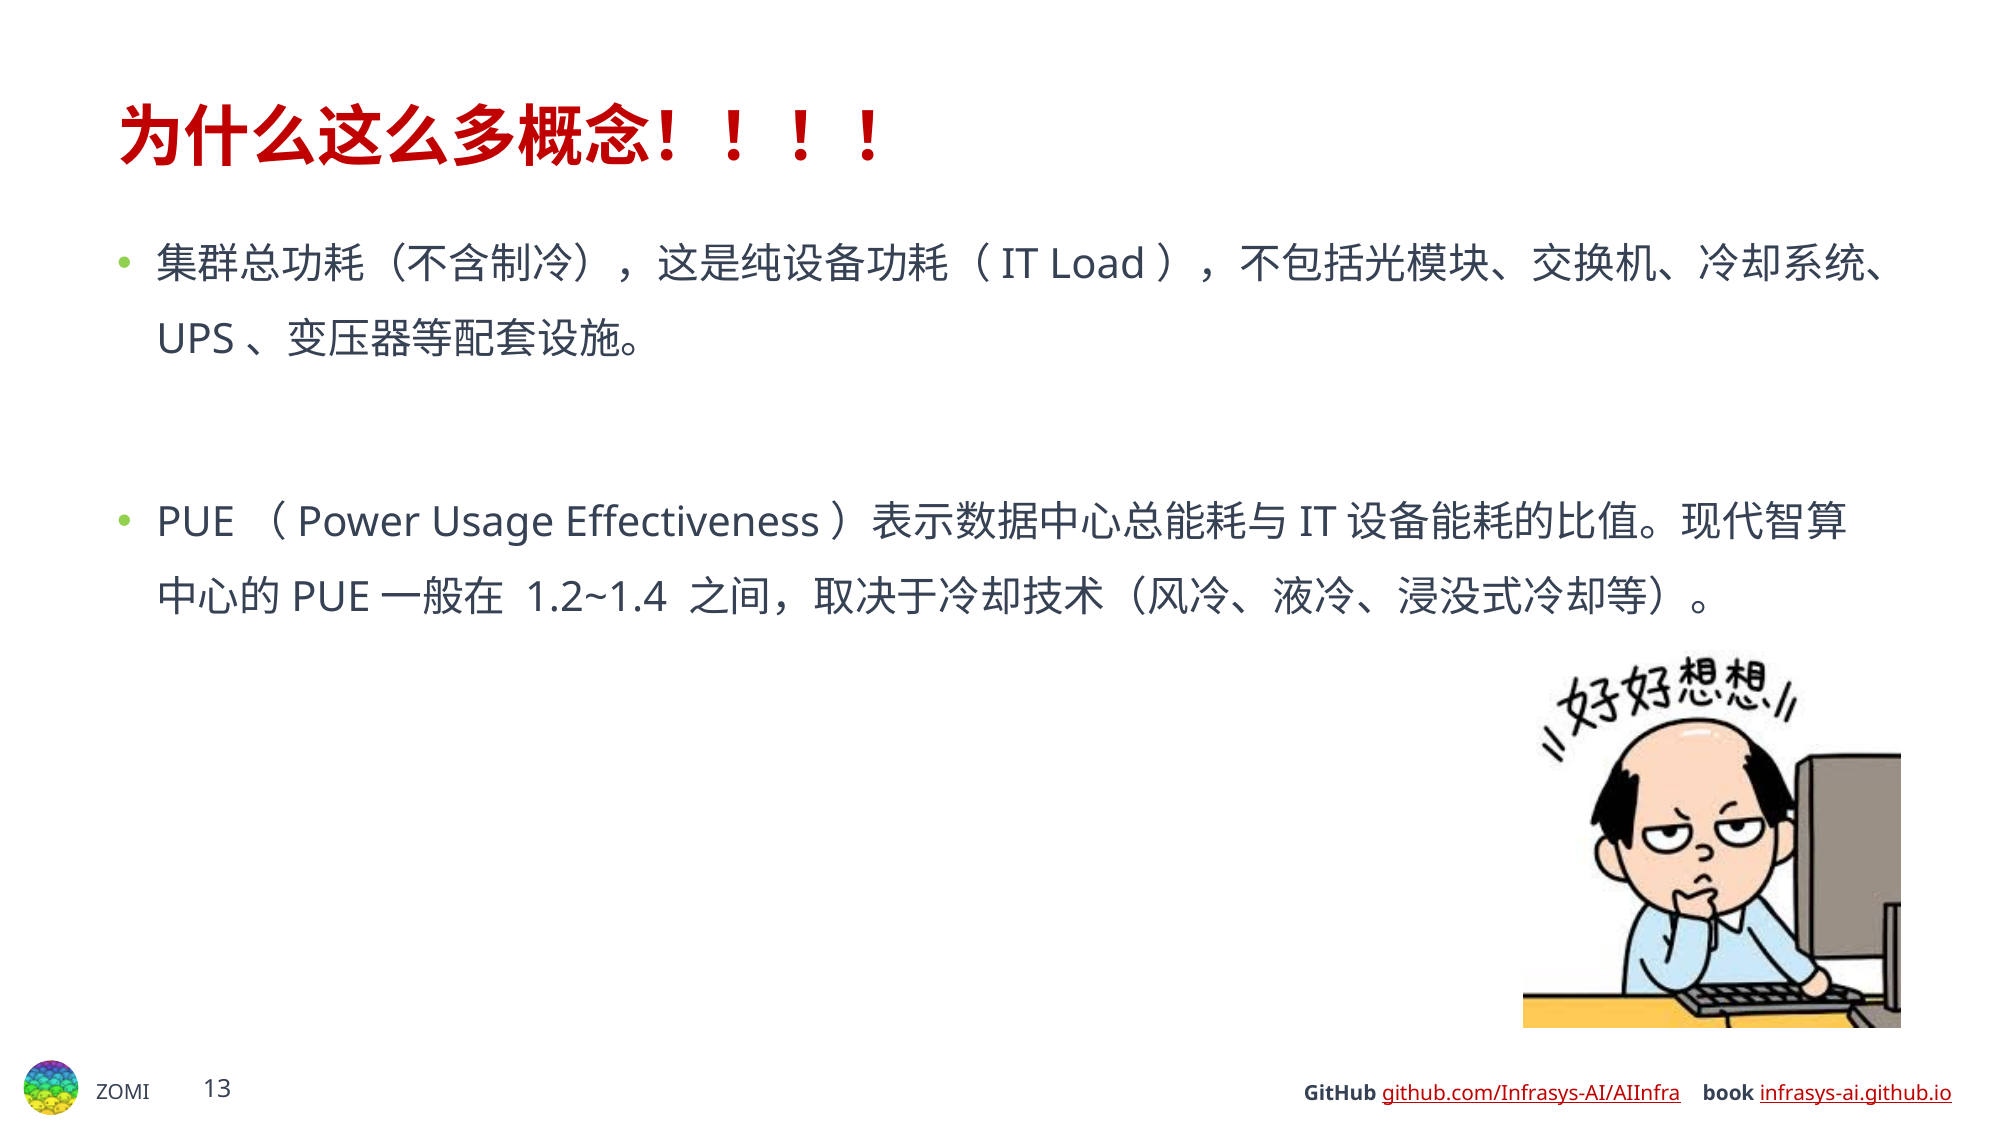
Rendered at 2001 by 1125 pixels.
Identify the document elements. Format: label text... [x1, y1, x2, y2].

picture [23, 1060, 79, 1115]
list 集群总功耗（不含制冷），这是纯设备功耗（IT Load），不包括光模块、交换机、冷却系统、UPS、变压器等配套设施。 PUE（Power Usage Effectiveness）表示数据中心总能耗与IT设备能耗的比值。现代智算中心的PUE一般在 1.2~1.4 之间，取决于冷却技术（风冷、液冷、浸没式冷却等）。 [102, 204, 1901, 1043]
title 为什么这么多概念！！！！ [102, 85, 1901, 183]
